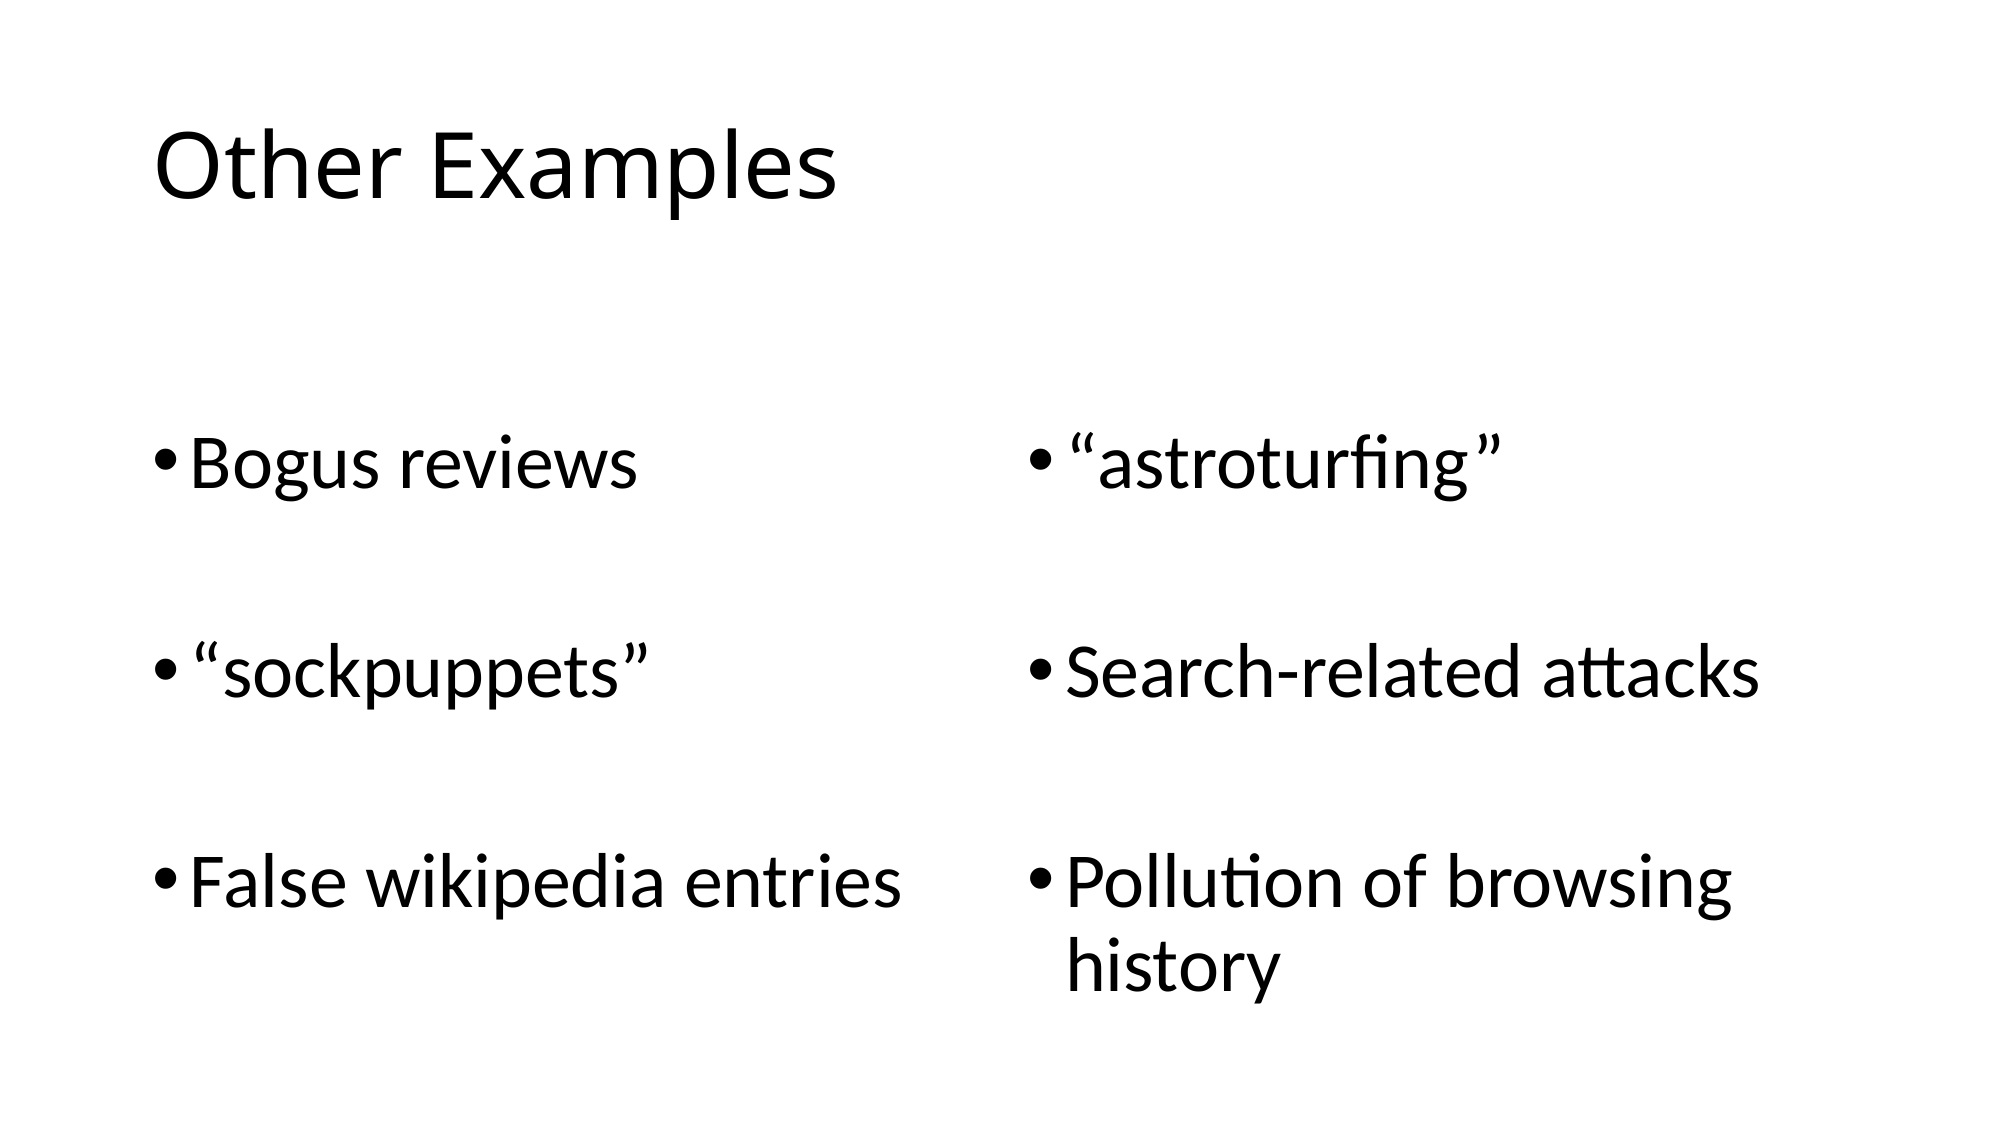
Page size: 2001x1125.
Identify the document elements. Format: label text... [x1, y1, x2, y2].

title Other Examples [137, 59, 1863, 278]
list Bogus reviews “sockpuppets” False wikipedia entries [137, 299, 988, 1014]
list “astroturfing” Search-related attacks Pollution of browsing history [1012, 299, 1863, 1014]
